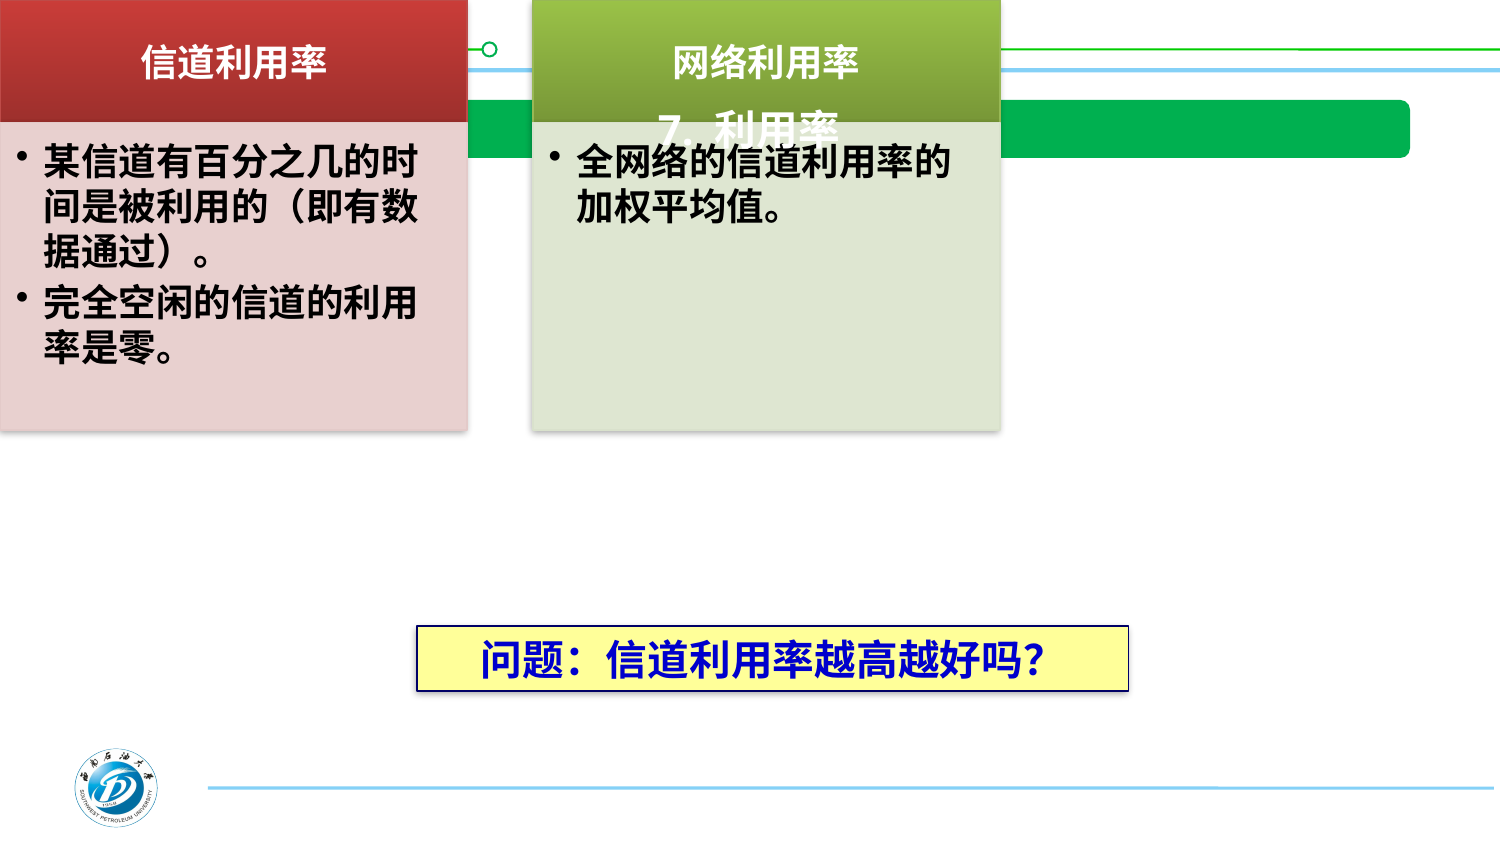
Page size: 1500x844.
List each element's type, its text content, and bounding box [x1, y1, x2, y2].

text_box 问题：信道利用率越高越好吗？ [416, 625, 1129, 692]
picture [74, 748, 158, 828]
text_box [272, 172, 1274, 603]
list 7. 利用率 [204, 99, 1293, 158]
